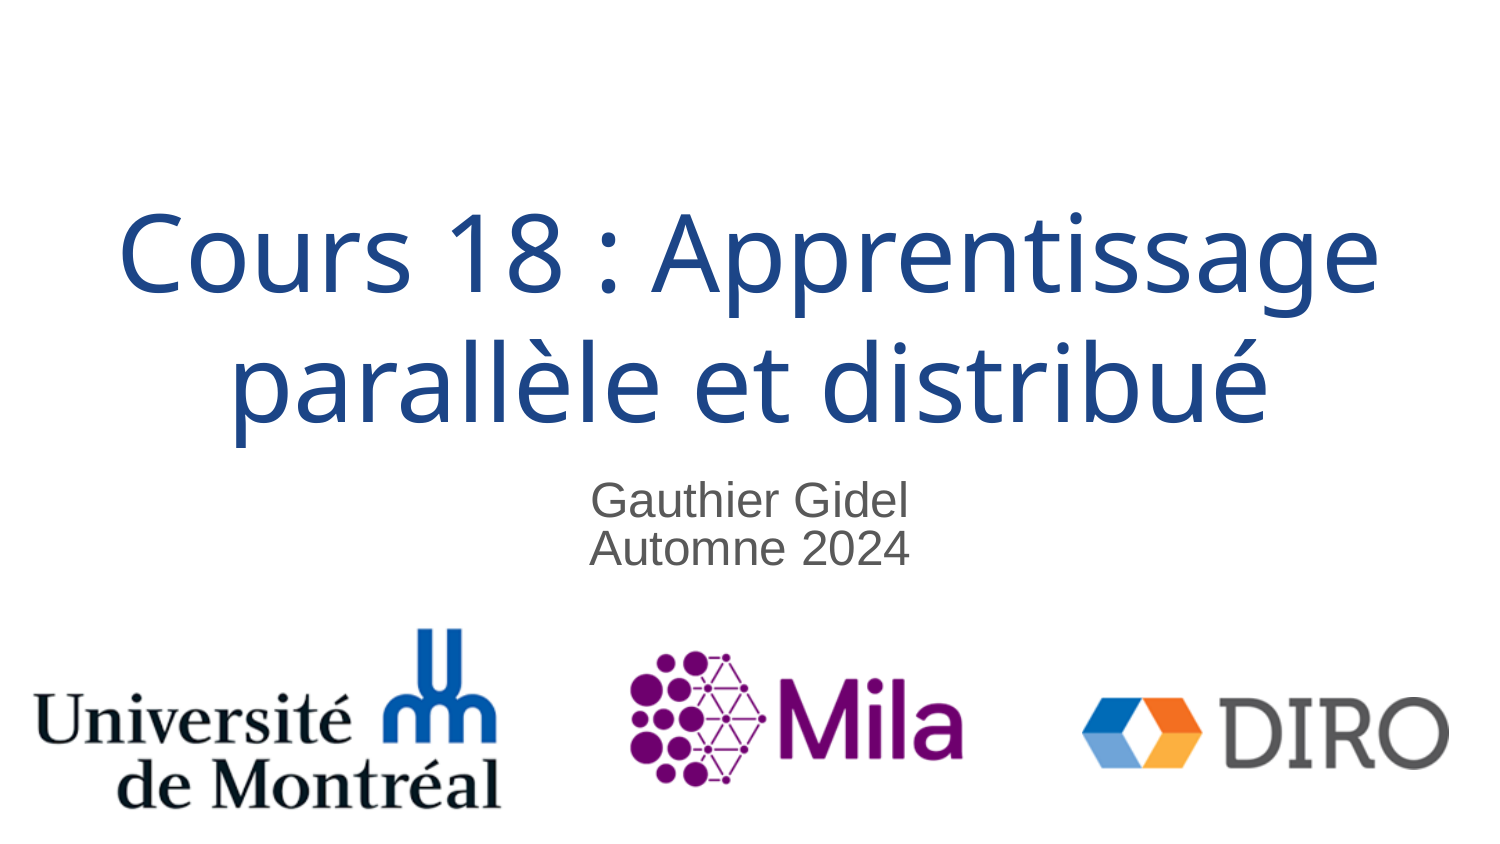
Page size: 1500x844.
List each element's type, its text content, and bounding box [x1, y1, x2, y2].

subtitle Gauthier Gidel Automne 2024 [51, 464, 1449, 595]
picture [1082, 697, 1450, 770]
title Cours 18 : Apprentissage parallèle et distribué [51, 122, 1449, 459]
picture [598, 619, 996, 820]
picture [24, 619, 512, 820]
